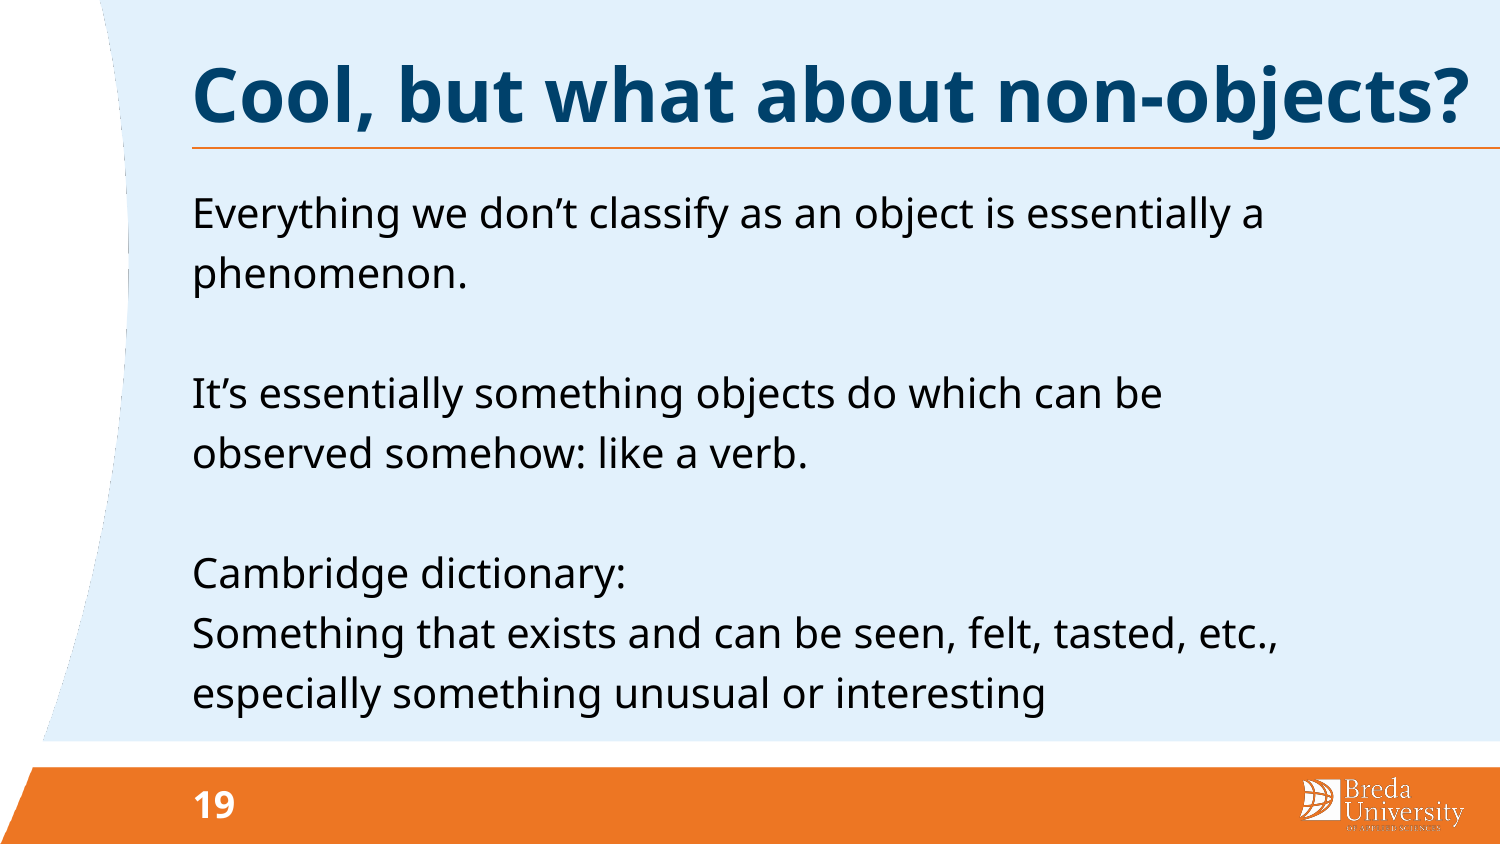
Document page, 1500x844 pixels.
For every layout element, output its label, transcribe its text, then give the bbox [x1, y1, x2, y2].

picture [0, 0, 1500, 844]
list Everything we don’t classify as an object is essentially a phenomenon. It’s essentially something objects do which can be observed somehow: like a verb. Cambridge dictionary: Something that exists and can be seen, felt, tasted, etc., especially something unusual or interesting [191, 176, 1341, 741]
title Cool, but what about non-objects? [191, 0, 1500, 138]
slide_number 19 [177, 773, 351, 819]
